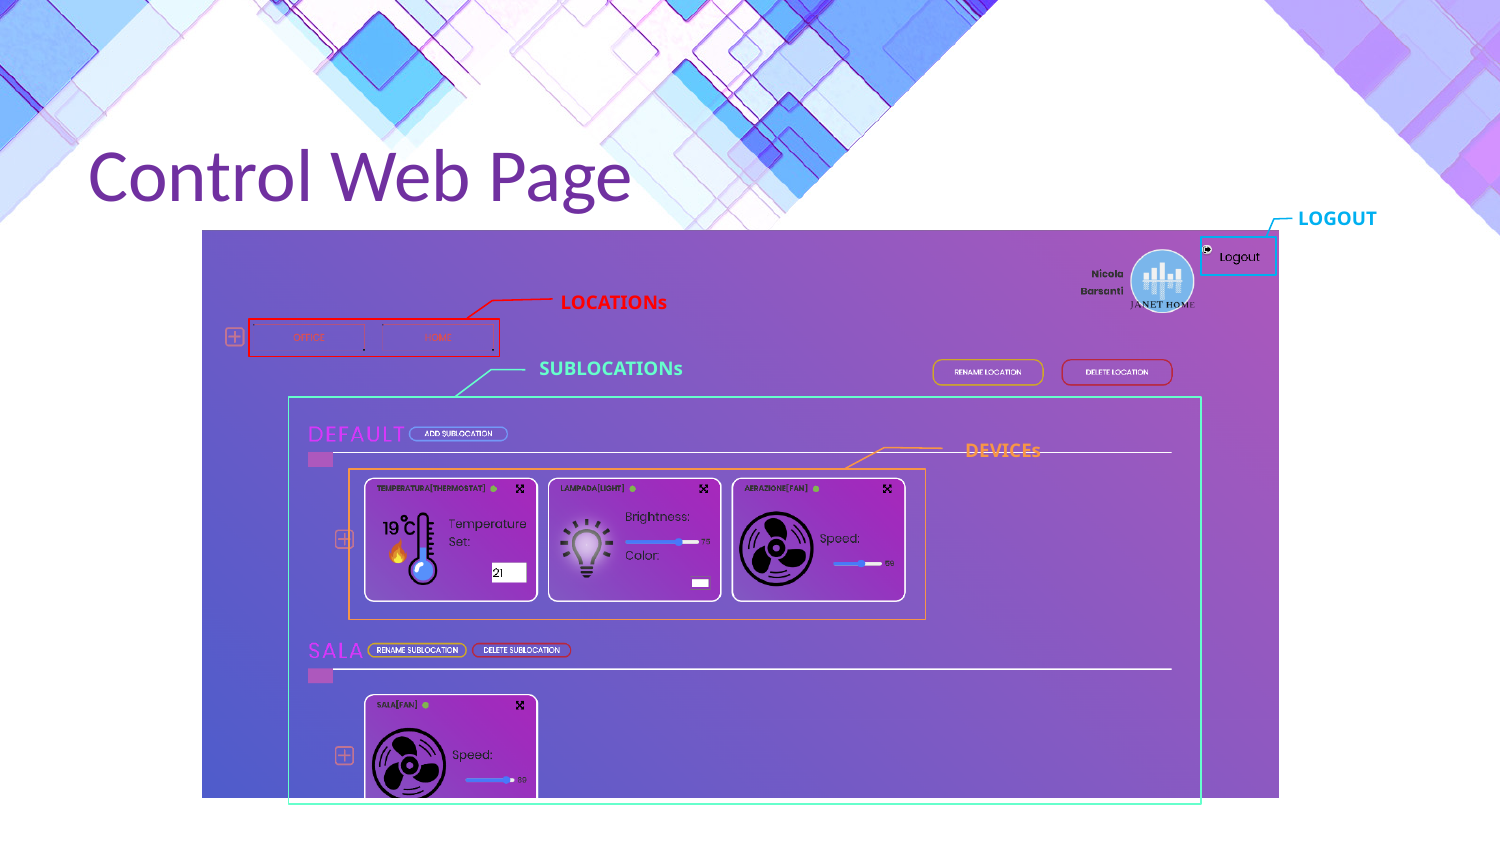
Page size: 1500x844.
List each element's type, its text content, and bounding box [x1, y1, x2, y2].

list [202, 230, 1279, 798]
text_box LOGOUT [1283, 199, 1484, 237]
picture [0, 0, 1500, 844]
title Control Web Page [73, 96, 1427, 247]
text_box [1267, 216, 1283, 229]
